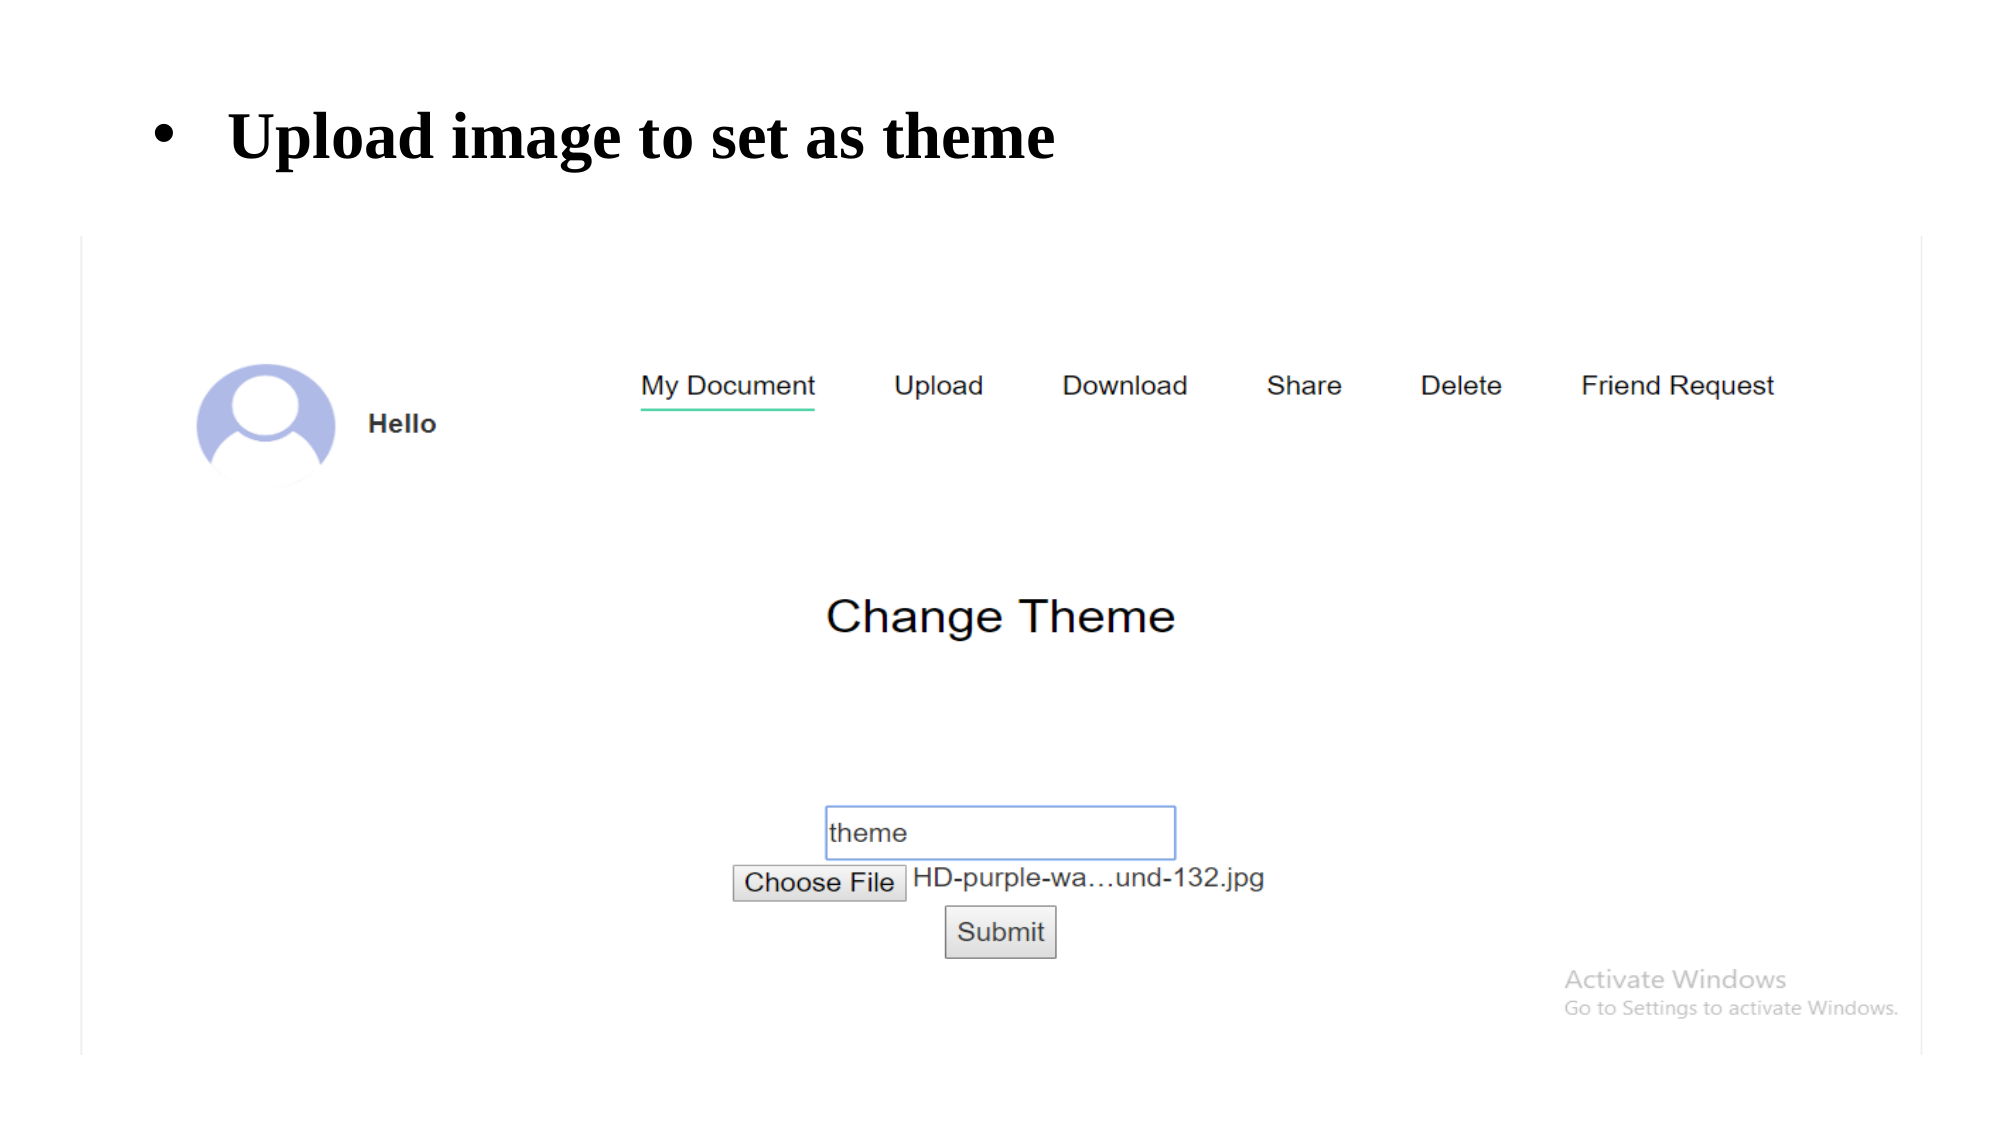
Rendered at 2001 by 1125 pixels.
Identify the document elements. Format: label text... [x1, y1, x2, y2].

picture [80, 236, 1923, 1055]
title Upload image to set as theme [137, 59, 1863, 214]
